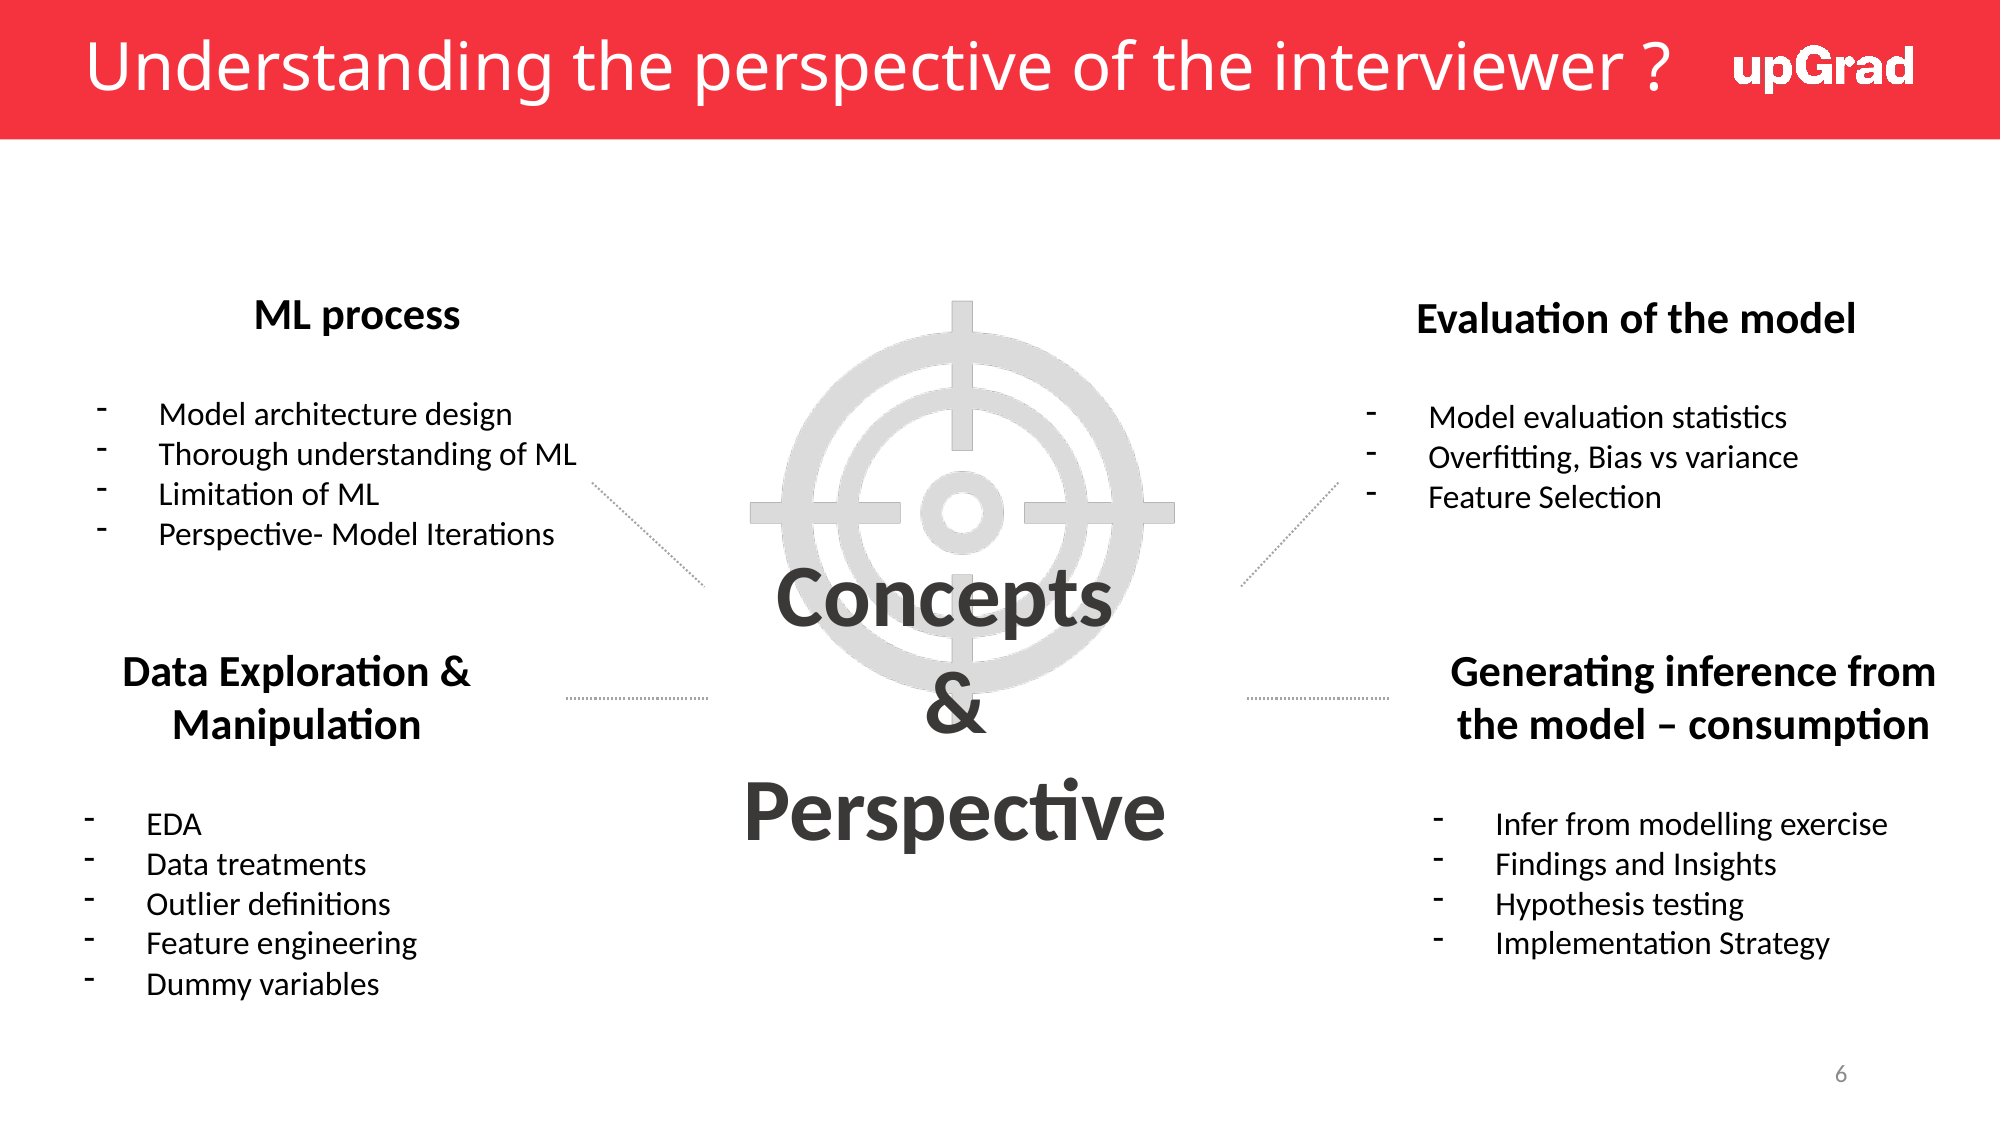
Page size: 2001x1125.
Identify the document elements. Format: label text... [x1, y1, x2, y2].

text_box ML process Model architecture design Thorough understanding of ML Limitation of ML Perspective- Model Iterations [81, 278, 634, 593]
text_box Data Exploration & Manipulation EDA Data treatments Outlier definitions Feature engineering Dummy variables [69, 634, 526, 1009]
title Understanding the perspective of the interviewer ? [69, 26, 1775, 111]
text_box Evaluation of the model Model evaluation statistics Overfitting, Bias vs variance Feature Selection [1351, 281, 1924, 523]
text_box Concepts & Perspective [714, 762, 1197, 866]
slide_number 6 [1412, 1047, 1863, 1098]
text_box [1241, 482, 1339, 587]
picture [714, 265, 1211, 762]
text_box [591, 482, 705, 587]
text_box Generating inference from the model – consumption Infer from modelling exercise Findings and Insights Hypothesis testing Implementation Strategy [1418, 634, 1971, 1003]
picture [1775, 45, 1913, 94]
